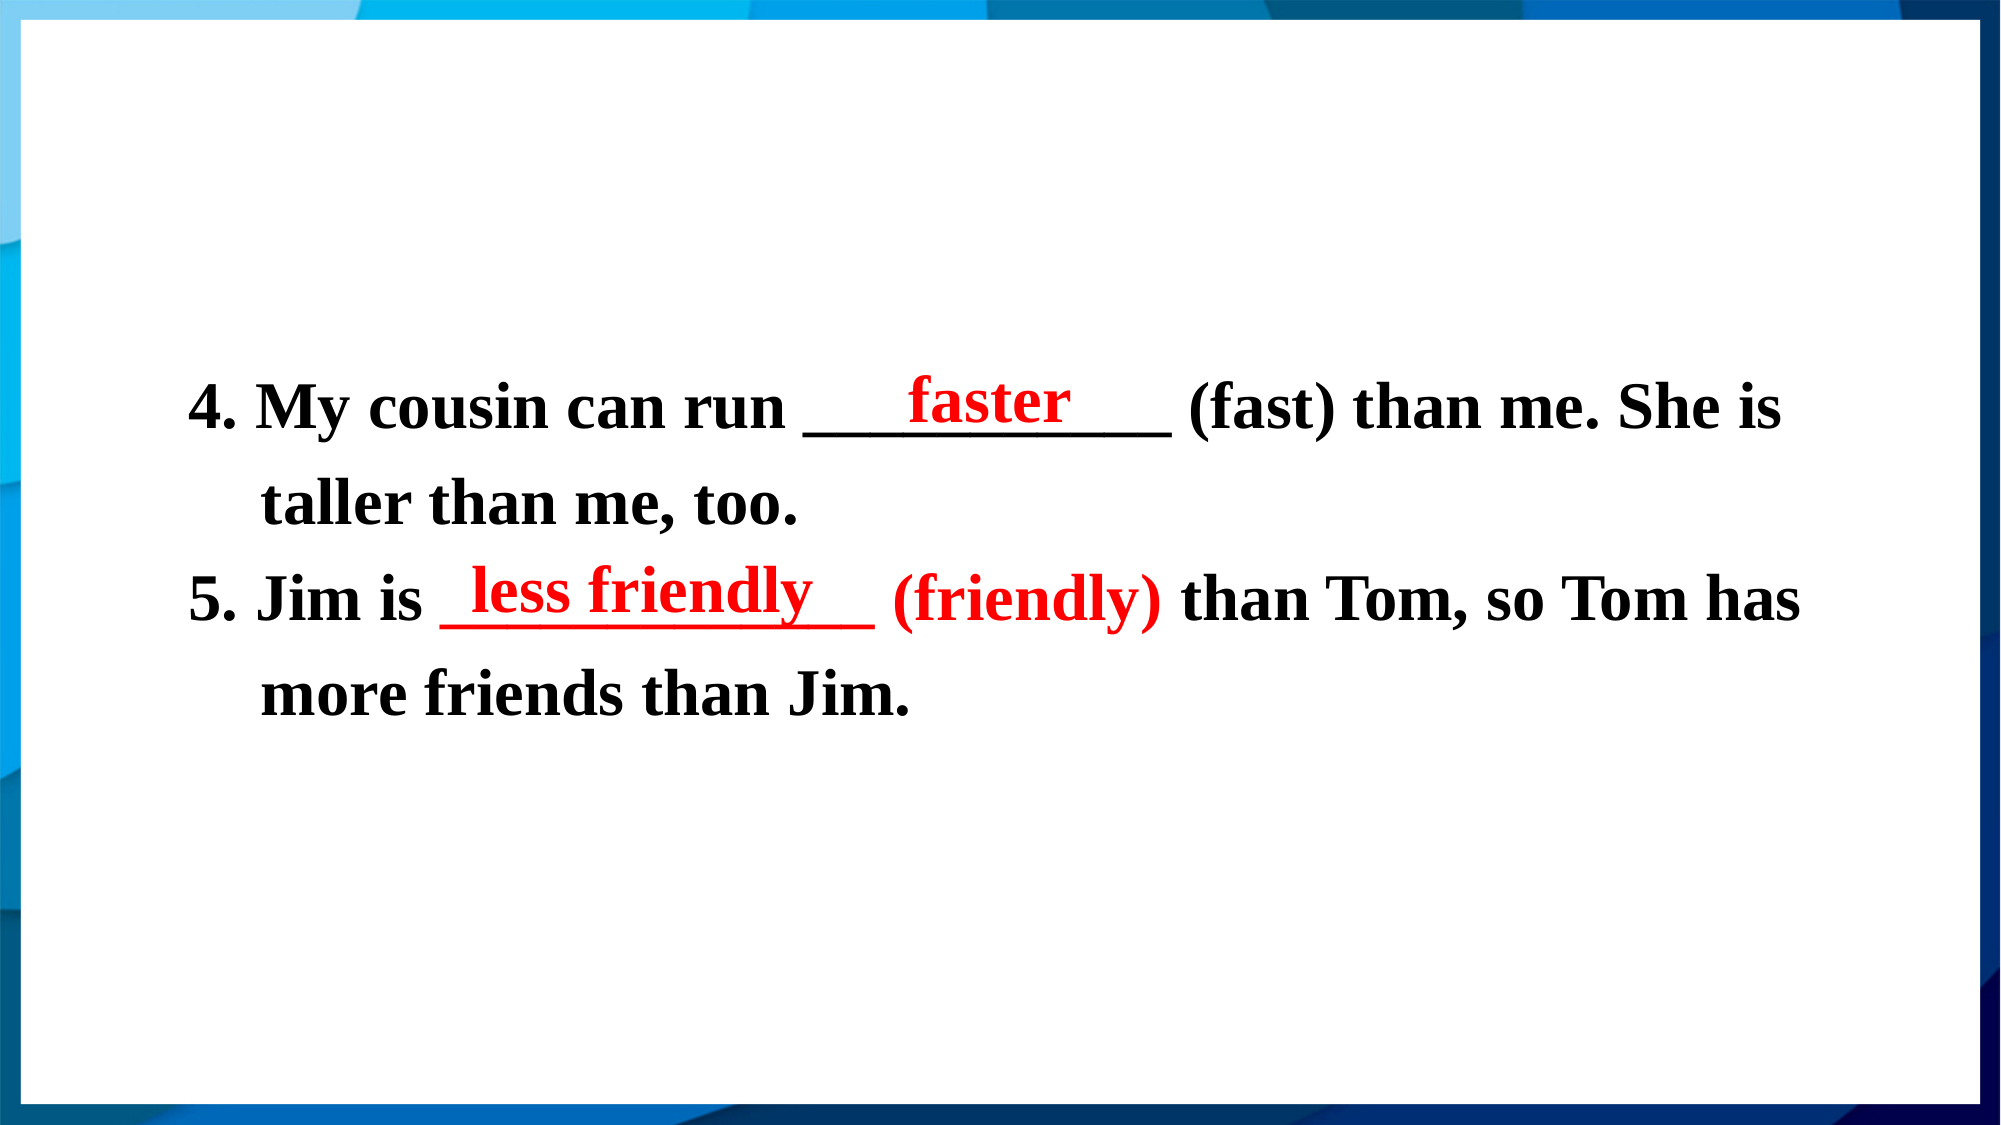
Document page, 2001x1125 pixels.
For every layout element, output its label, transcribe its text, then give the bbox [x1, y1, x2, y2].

text_box faster [893, 347, 1248, 443]
text_box less friendly [456, 538, 918, 634]
list 4. My cousin can run ___________ (fast) than me. She is taller than me, too. 5. Jim is _____________ (friendly) than Tom, so Tom has more friends than Jim. [173, 338, 1839, 740]
picture [0, 0, 2001, 1125]
